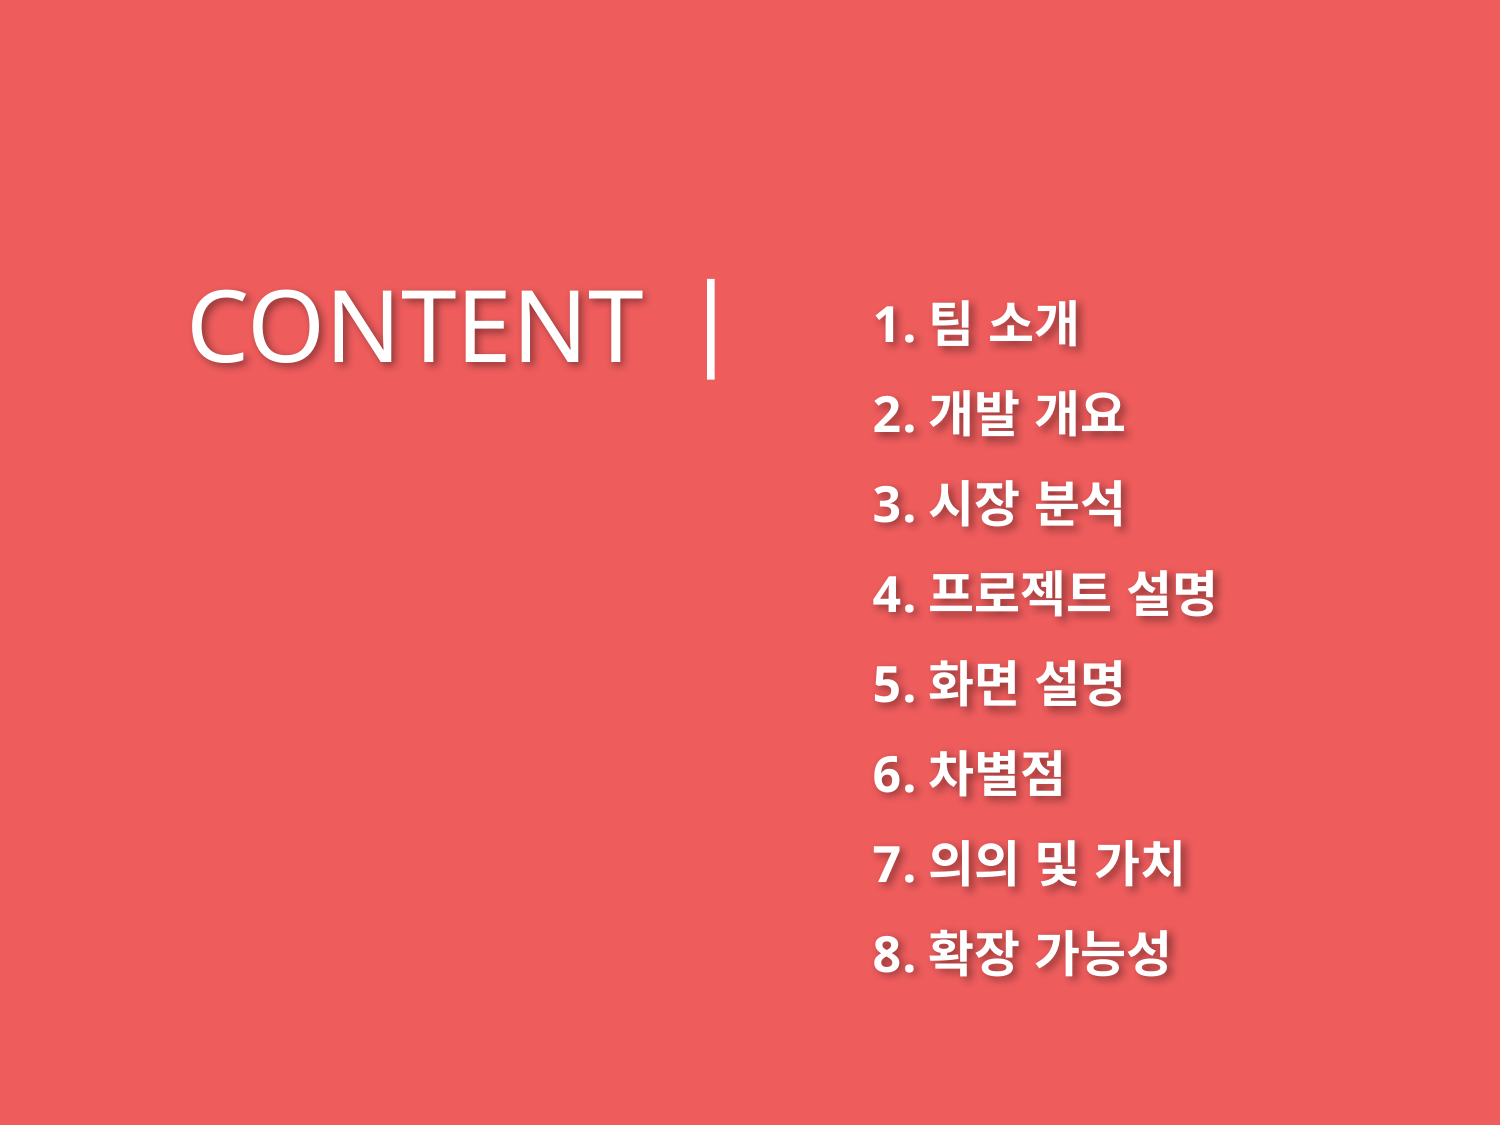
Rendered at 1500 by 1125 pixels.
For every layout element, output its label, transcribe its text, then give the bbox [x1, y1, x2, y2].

text_box CONTENT [171, 255, 680, 390]
text_box [705, 277, 717, 382]
text_box 팀 소개 개발 개요 시장 분석 프로젝트 설명 화면 설명 차별점 의의 및 가치 확장 가능성 [857, 255, 1270, 991]
